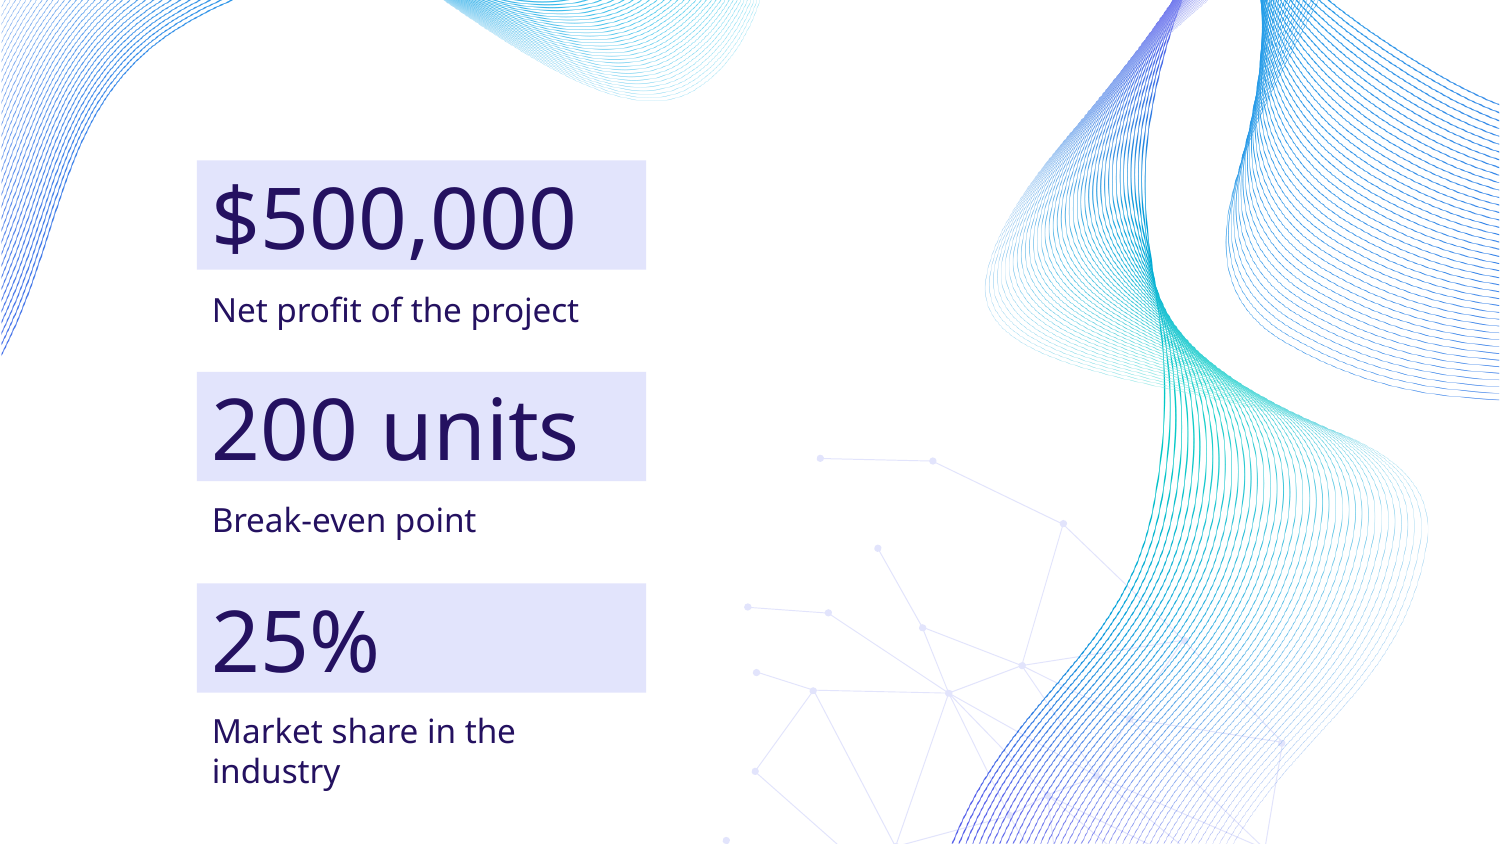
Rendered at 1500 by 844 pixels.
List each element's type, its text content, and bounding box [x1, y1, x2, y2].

picture [0, 0, 776, 371]
title 200 units [196, 371, 647, 482]
picture [941, 0, 1500, 844]
title 25% [196, 583, 624, 693]
subtitle Market share in the industry [196, 695, 624, 756]
subtitle Break-even point [196, 483, 647, 544]
subtitle Net profit of the project [196, 273, 647, 334]
title $500,000 [196, 160, 647, 270]
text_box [629, 512, 936, 844]
